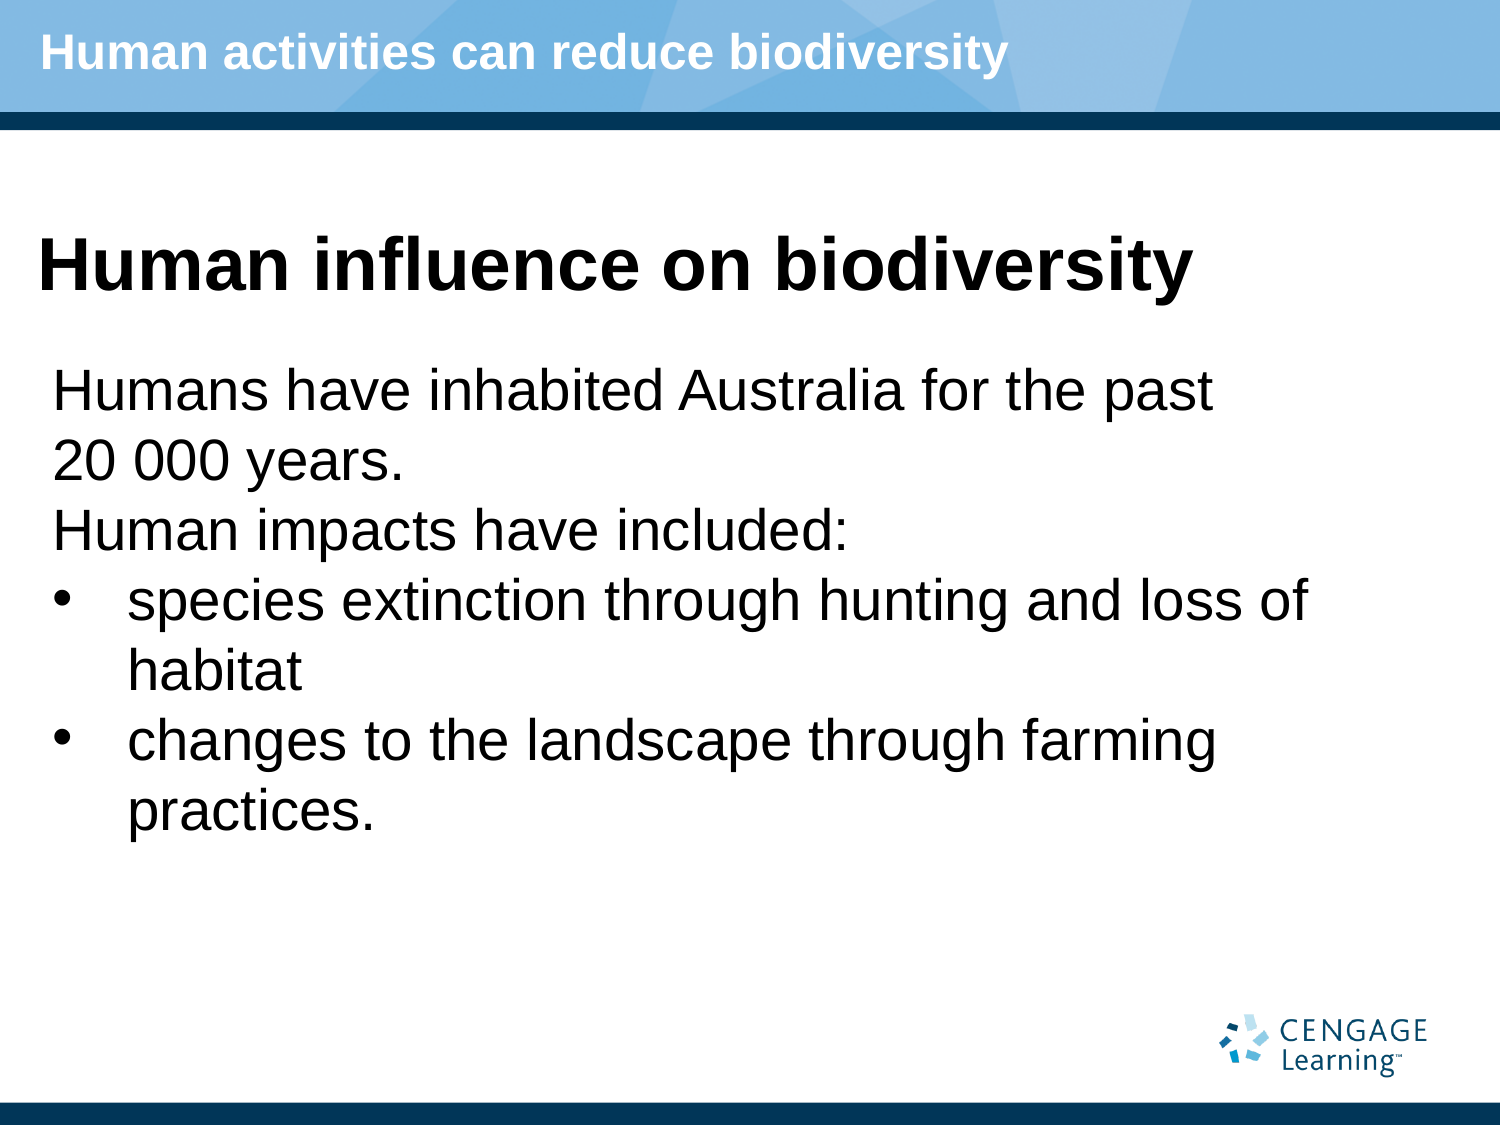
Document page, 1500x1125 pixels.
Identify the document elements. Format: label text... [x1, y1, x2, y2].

picture [1195, 990, 1450, 1101]
picture [0, 0, 1500, 112]
text_box Human influence on biodiversity [37, 232, 1500, 345]
text_box Human activities can reduce biodiversity [24, 12, 1500, 88]
text_box Humans have inhabited Australia for the past 20 000 years. Human impacts have included: species extinction through hunting and loss of habitat changes to the landscape through farming practices. [37, 344, 1388, 920]
